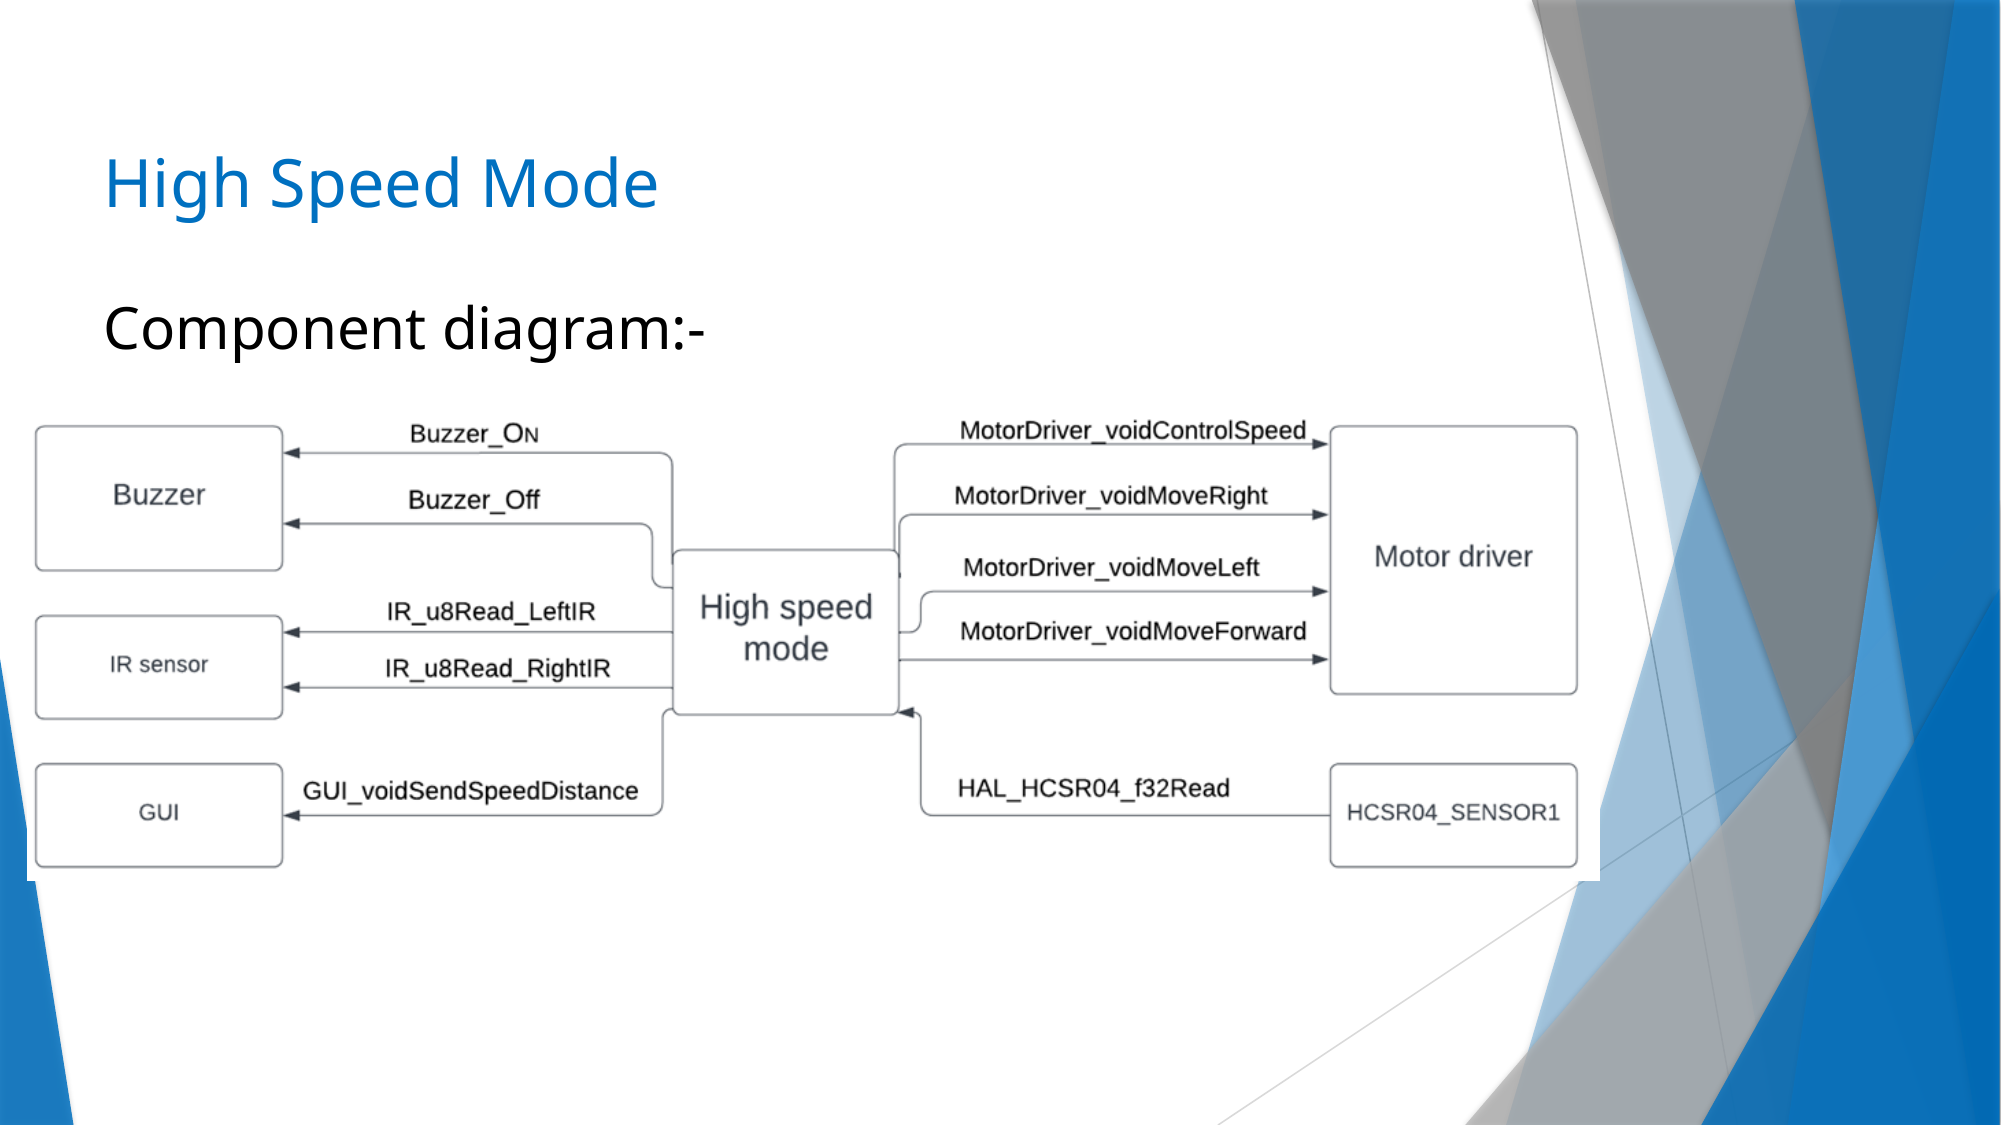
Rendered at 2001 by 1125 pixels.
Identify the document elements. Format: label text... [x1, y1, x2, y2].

picture [26, 383, 1601, 881]
text_box High Speed Mode Component diagram:- [88, 133, 721, 369]
